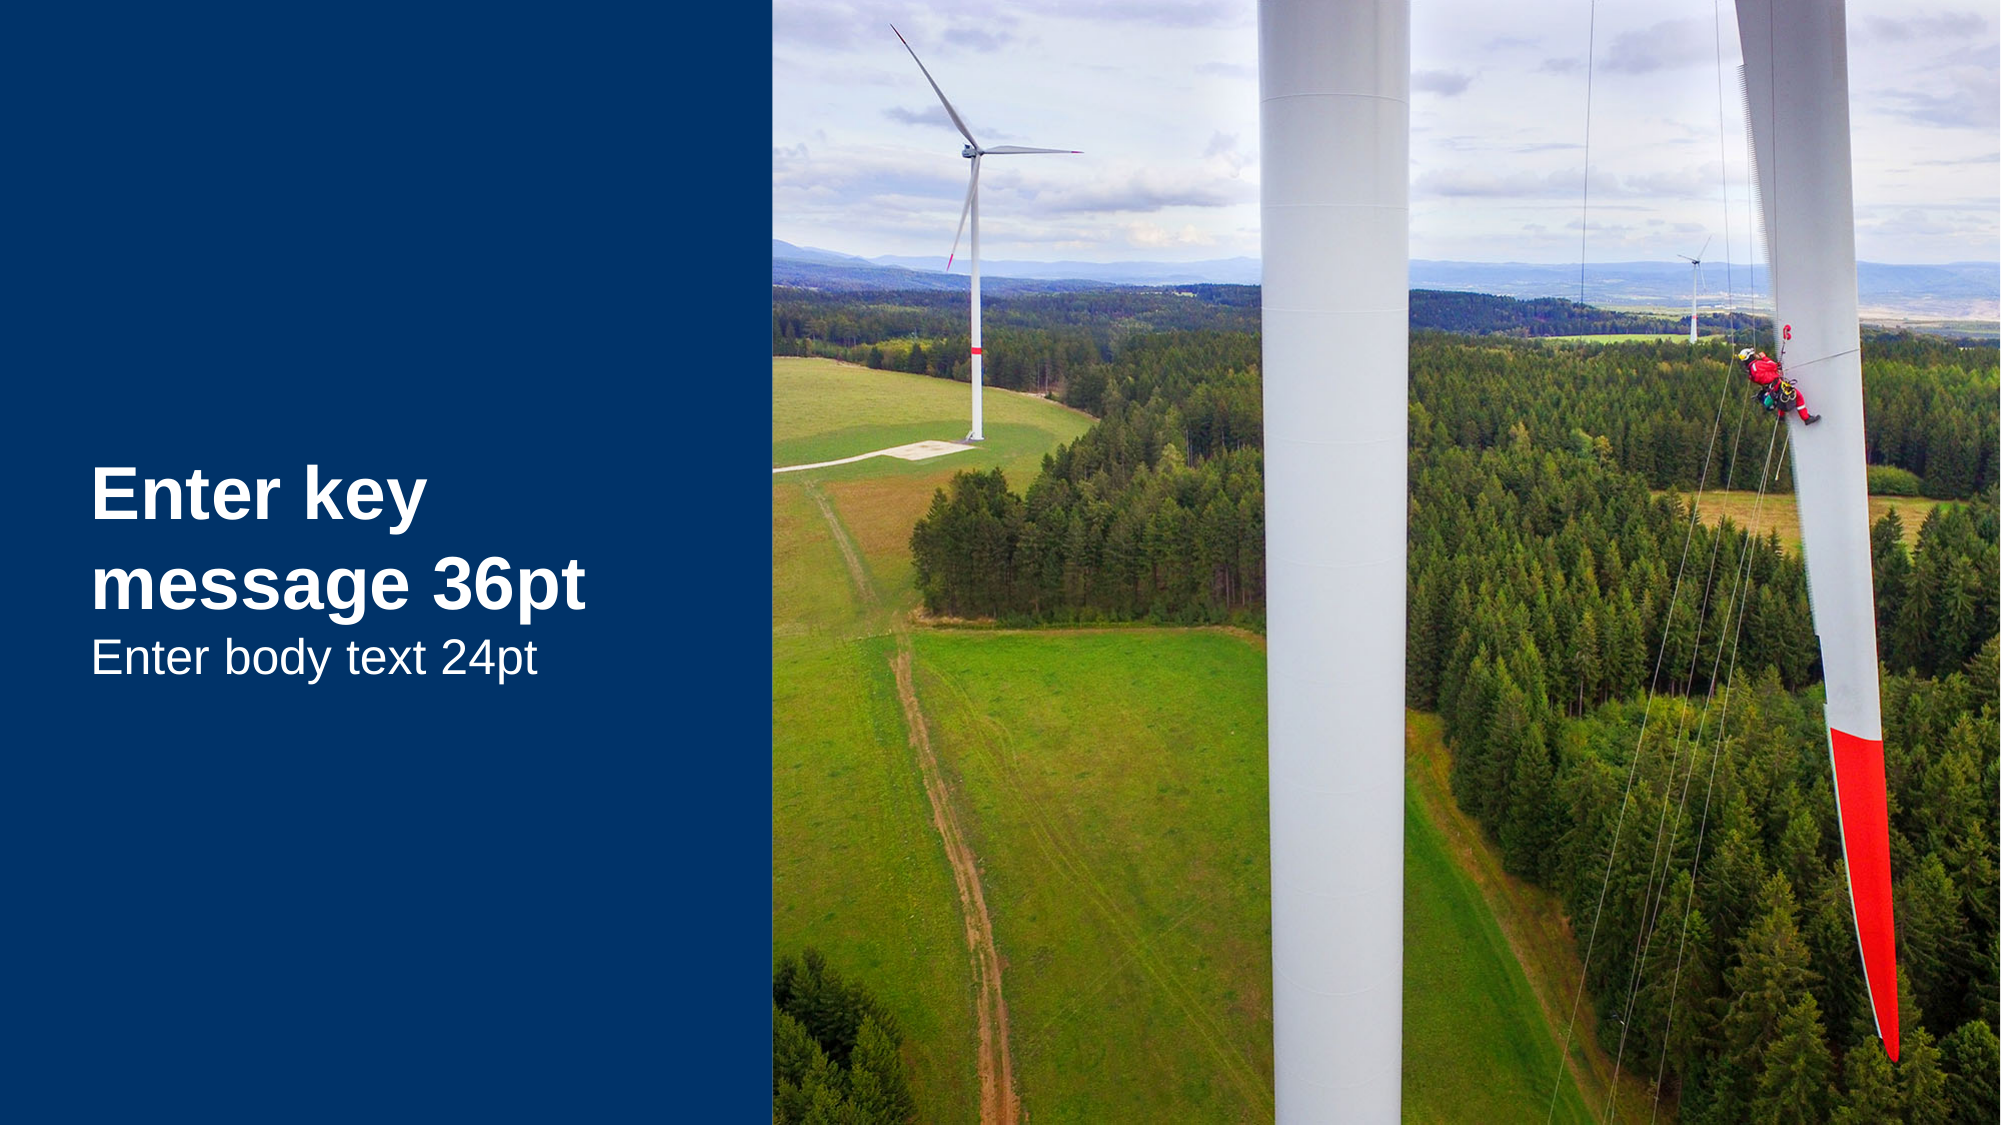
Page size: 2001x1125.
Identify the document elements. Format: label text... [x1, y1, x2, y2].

picture [772, 0, 2001, 1125]
list Enter key message 36pt Enter body text 24pt [90, 268, 680, 860]
